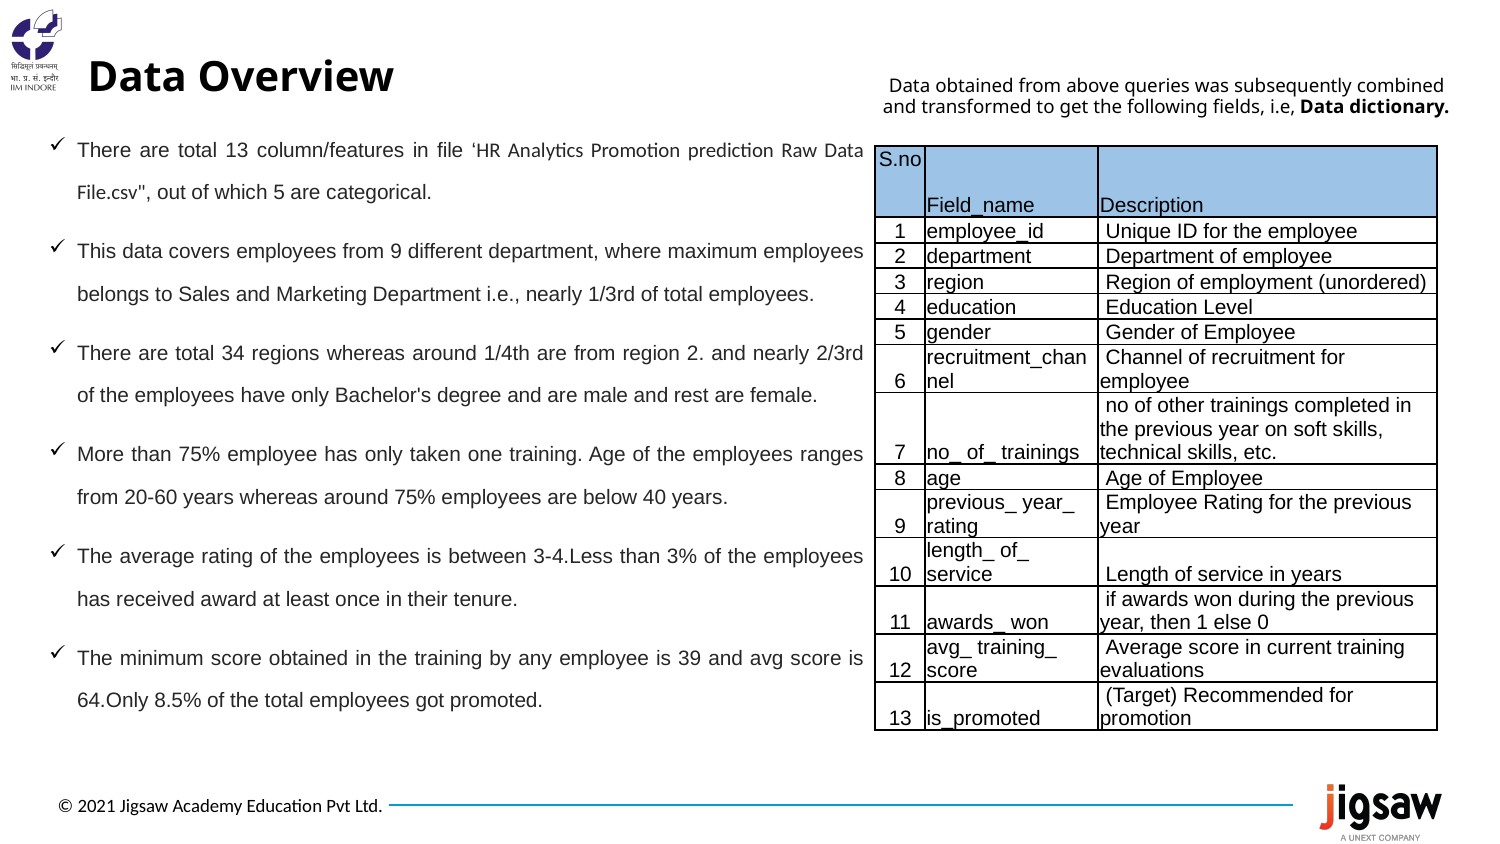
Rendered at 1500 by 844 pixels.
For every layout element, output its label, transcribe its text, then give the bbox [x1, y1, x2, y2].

table_cell 4 [876, 294, 924, 318]
table_cell Region of employment (unordered) [1099, 269, 1436, 293]
text_box Data obtained from above queries was subsequently combined and transformed to get the following fields, i.e, Data dictionary. [858, 71, 1474, 126]
table_cell 8 [876, 465, 924, 489]
table_cell 9 [876, 490, 924, 537]
table_cell previous_ year_ rating [926, 490, 1097, 537]
table_cell 13 [876, 683, 924, 729]
table_cell is_promoted [926, 683, 1097, 729]
picture [10, 9, 62, 91]
table_cell 7 [876, 393, 924, 463]
table_cell Age of Employee [1099, 465, 1436, 489]
table_cell no_ of_ trainings [926, 393, 1097, 463]
picture [1315, 781, 1446, 844]
table_cell Channel of recruitment for employee [1099, 345, 1436, 392]
table_cell if awards won during the previous year, then 1 else 0 [1099, 587, 1436, 633]
table_cell Unique ID for the employee [1099, 218, 1436, 242]
table_cell department [926, 244, 1097, 267]
table_cell Length of service in years [1099, 538, 1436, 585]
table_cell avg_ training_ score [926, 635, 1097, 681]
table_cell 3 [876, 269, 924, 293]
table_cell 6 [876, 345, 924, 392]
table_header Description [1099, 147, 1436, 216]
table_cell 11 [876, 587, 924, 633]
table_cell Average score in current training evaluations [1099, 635, 1436, 681]
table_cell 2 [876, 244, 924, 267]
table_cell 12 [876, 635, 924, 681]
table_cell recruitment_channel [926, 345, 1097, 392]
table_cell age [926, 465, 1097, 489]
table_cell employee_id [926, 218, 1097, 242]
table_cell gender [926, 320, 1097, 344]
table_cell no of other trainings completed in the previous year on soft skills, technical skills, etc. [1099, 393, 1436, 463]
table_header Field_name [926, 147, 1097, 216]
table_cell awards_ won [926, 587, 1097, 633]
table_cell Education Level [1099, 294, 1436, 318]
table_cell 10 [876, 538, 924, 585]
table_cell (Target) Recommended for promotion [1099, 683, 1436, 729]
table_cell Department of employee [1099, 244, 1436, 267]
table_cell Employee Rating for the previous year [1099, 490, 1436, 537]
table_header S.no [876, 147, 924, 216]
table_cell 5 [876, 320, 924, 344]
table_cell 1 [876, 218, 924, 242]
table_cell Gender of Employee [1099, 320, 1436, 344]
table_cell length_ of_ service [926, 538, 1097, 585]
table_cell region [926, 269, 1097, 293]
text_box Data Overview [72, 17, 410, 108]
table_cell education [926, 294, 1097, 318]
list There are total 13 column/features in file ‘HR Analytics Promotion prediction Raw Data File.csv", out of which 5 are categorical. This data covers employees from 9 different department, where maximum employees belongs to Sales and Marketing Department i.e., nearly 1/3rd of total employees. There are total 34 regions whereas around 1/4th are from region 2. and nearly 2/3rd of the employees have only Bachelor's degree and are male and rest are female. More than 75% employee has only taken one training. Age of the employees ranges from 20-60 years whereas around 75% employees are below 40 years. The average rating of the employees is between 3-4.Less than 3% of the employees has received award at least once in their tenure. The minimum score obtained in the training by any employee is 39 and avg score is 64.Only 8.5% of the total employees got promoted. [37, 113, 876, 437]
